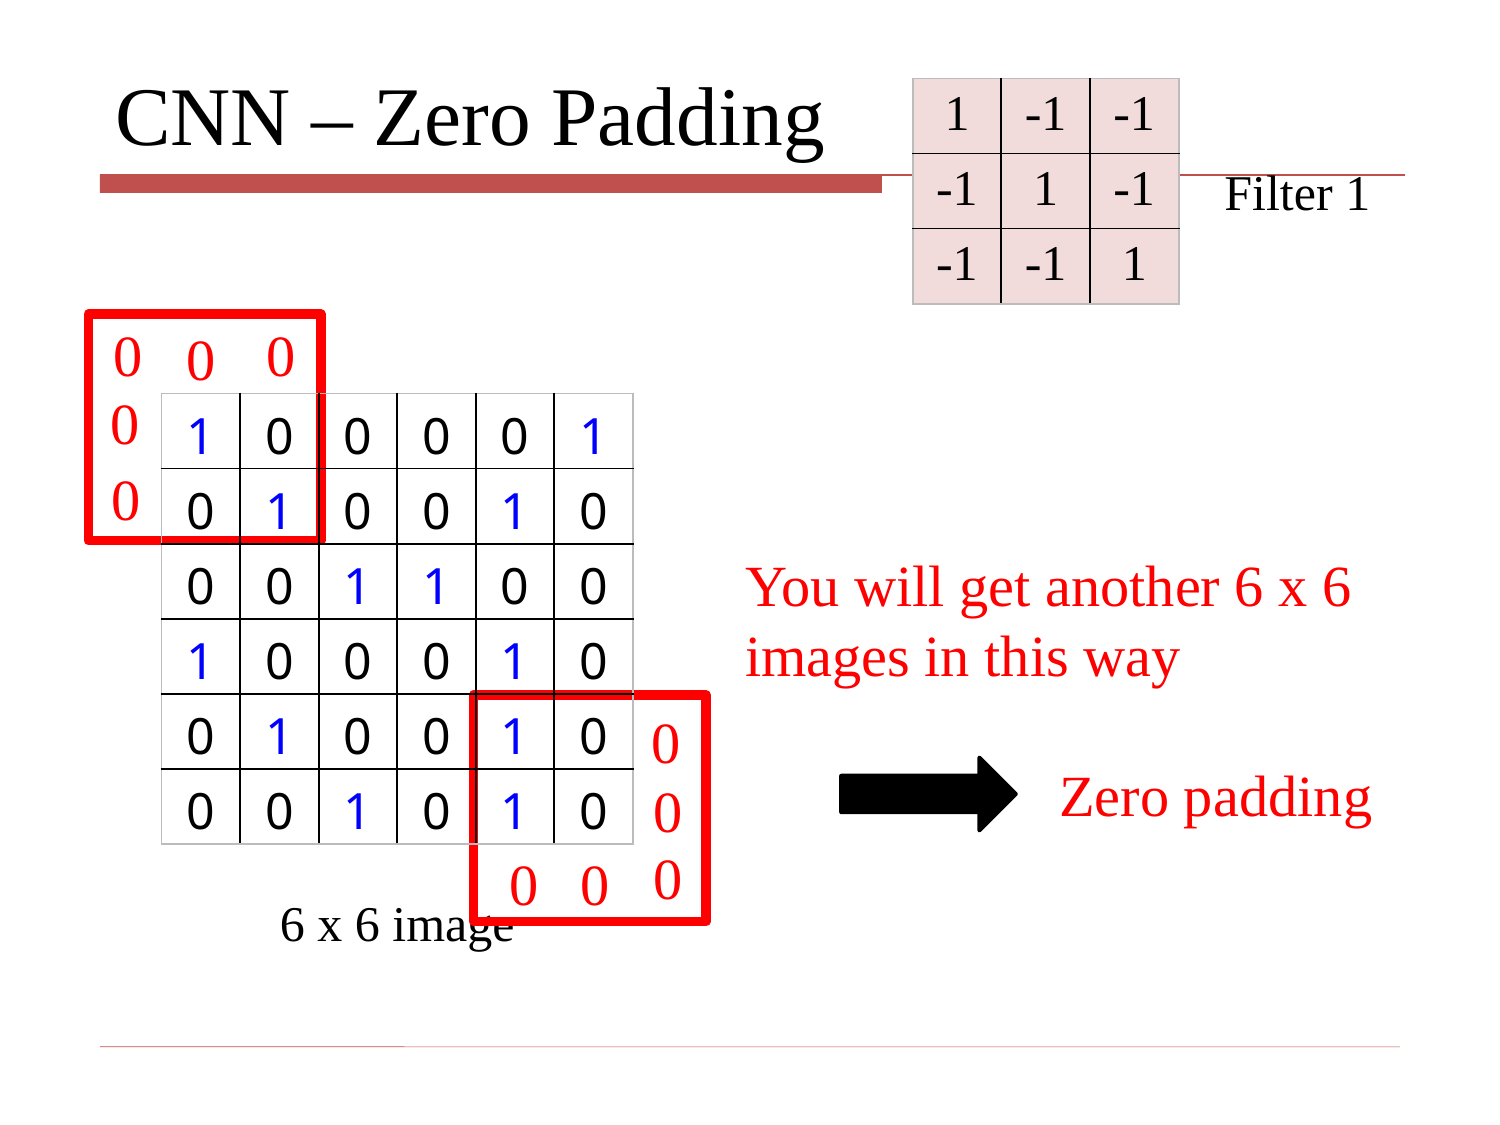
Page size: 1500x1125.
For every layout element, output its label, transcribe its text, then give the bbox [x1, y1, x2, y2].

table_cell 0 [320, 620, 396, 693]
text_box 0 [85, 379, 165, 464]
table_header 1 [914, 79, 1000, 153]
table_cell 1 [320, 770, 396, 843]
table_cell 0 [398, 620, 475, 693]
table_cell 1 [241, 469, 318, 543]
table_cell 0 [162, 695, 239, 768]
table_cell 0 [241, 620, 318, 693]
text_box 0 [634, 766, 708, 833]
table_cell 0 [555, 620, 632, 693]
text_box 0 [168, 315, 241, 393]
table_cell 0 [477, 545, 553, 618]
table_cell 1 [1002, 154, 1089, 228]
text_box Zero padding [1015, 751, 1417, 836]
text_box 0 [241, 310, 321, 393]
table_cell 0 [555, 469, 632, 543]
table_cell 1 [477, 469, 553, 543]
text_box You will get another 6 x 6 images in this way [730, 540, 1397, 696]
text_box 6 x 6 image [204, 883, 590, 959]
table_cell -1 [1091, 154, 1178, 228]
table_header 0 [477, 394, 553, 468]
table_cell -1 [914, 154, 1000, 228]
table_header -1 [1091, 79, 1178, 153]
table_header 0 [241, 394, 318, 468]
text_box [634, 693, 708, 766]
text_box [471, 845, 484, 924]
text_box 0 [634, 833, 708, 919]
table_cell 0 [555, 770, 632, 843]
text_box Filter 1 [1178, 153, 1417, 228]
table_header 1 [162, 394, 239, 468]
table_header -1 [1002, 79, 1089, 153]
text_box [839, 755, 1015, 833]
text_box 0 [634, 697, 707, 766]
table_cell 1 [477, 620, 553, 693]
table_cell 1 [320, 545, 396, 618]
table_cell 1 [477, 770, 553, 843]
table_header 0 [398, 394, 475, 468]
table_cell 0 [241, 545, 318, 618]
table_cell 0 [162, 545, 239, 618]
table_cell 1 [398, 545, 475, 618]
table_header 1 [555, 394, 632, 468]
table_cell 0 [320, 469, 396, 543]
table_cell 1 [477, 695, 553, 768]
text_box [635, 919, 708, 924]
text_box 0 [484, 845, 564, 925]
text_box 0 [88, 310, 168, 393]
table_cell 1 [241, 695, 318, 768]
table_cell 0 [555, 695, 632, 768]
table_cell 0 [555, 545, 632, 618]
table_header 0 [320, 394, 396, 468]
table_cell -1 [1002, 229, 1089, 303]
text_box 0 [86, 455, 161, 540]
table_cell 1 [1091, 229, 1178, 303]
table_cell 0 [398, 770, 475, 843]
table_cell 1 [162, 620, 239, 693]
title CNN – Zero Padding [100, 50, 1412, 170]
text_box 0 [564, 839, 635, 925]
table_cell 0 [320, 695, 396, 768]
table_cell 0 [398, 469, 475, 543]
table_cell 0 [162, 770, 239, 843]
table_cell -1 [914, 229, 1000, 303]
table_cell 0 [162, 469, 239, 543]
table_cell 0 [241, 770, 318, 843]
table_cell 0 [398, 695, 475, 768]
